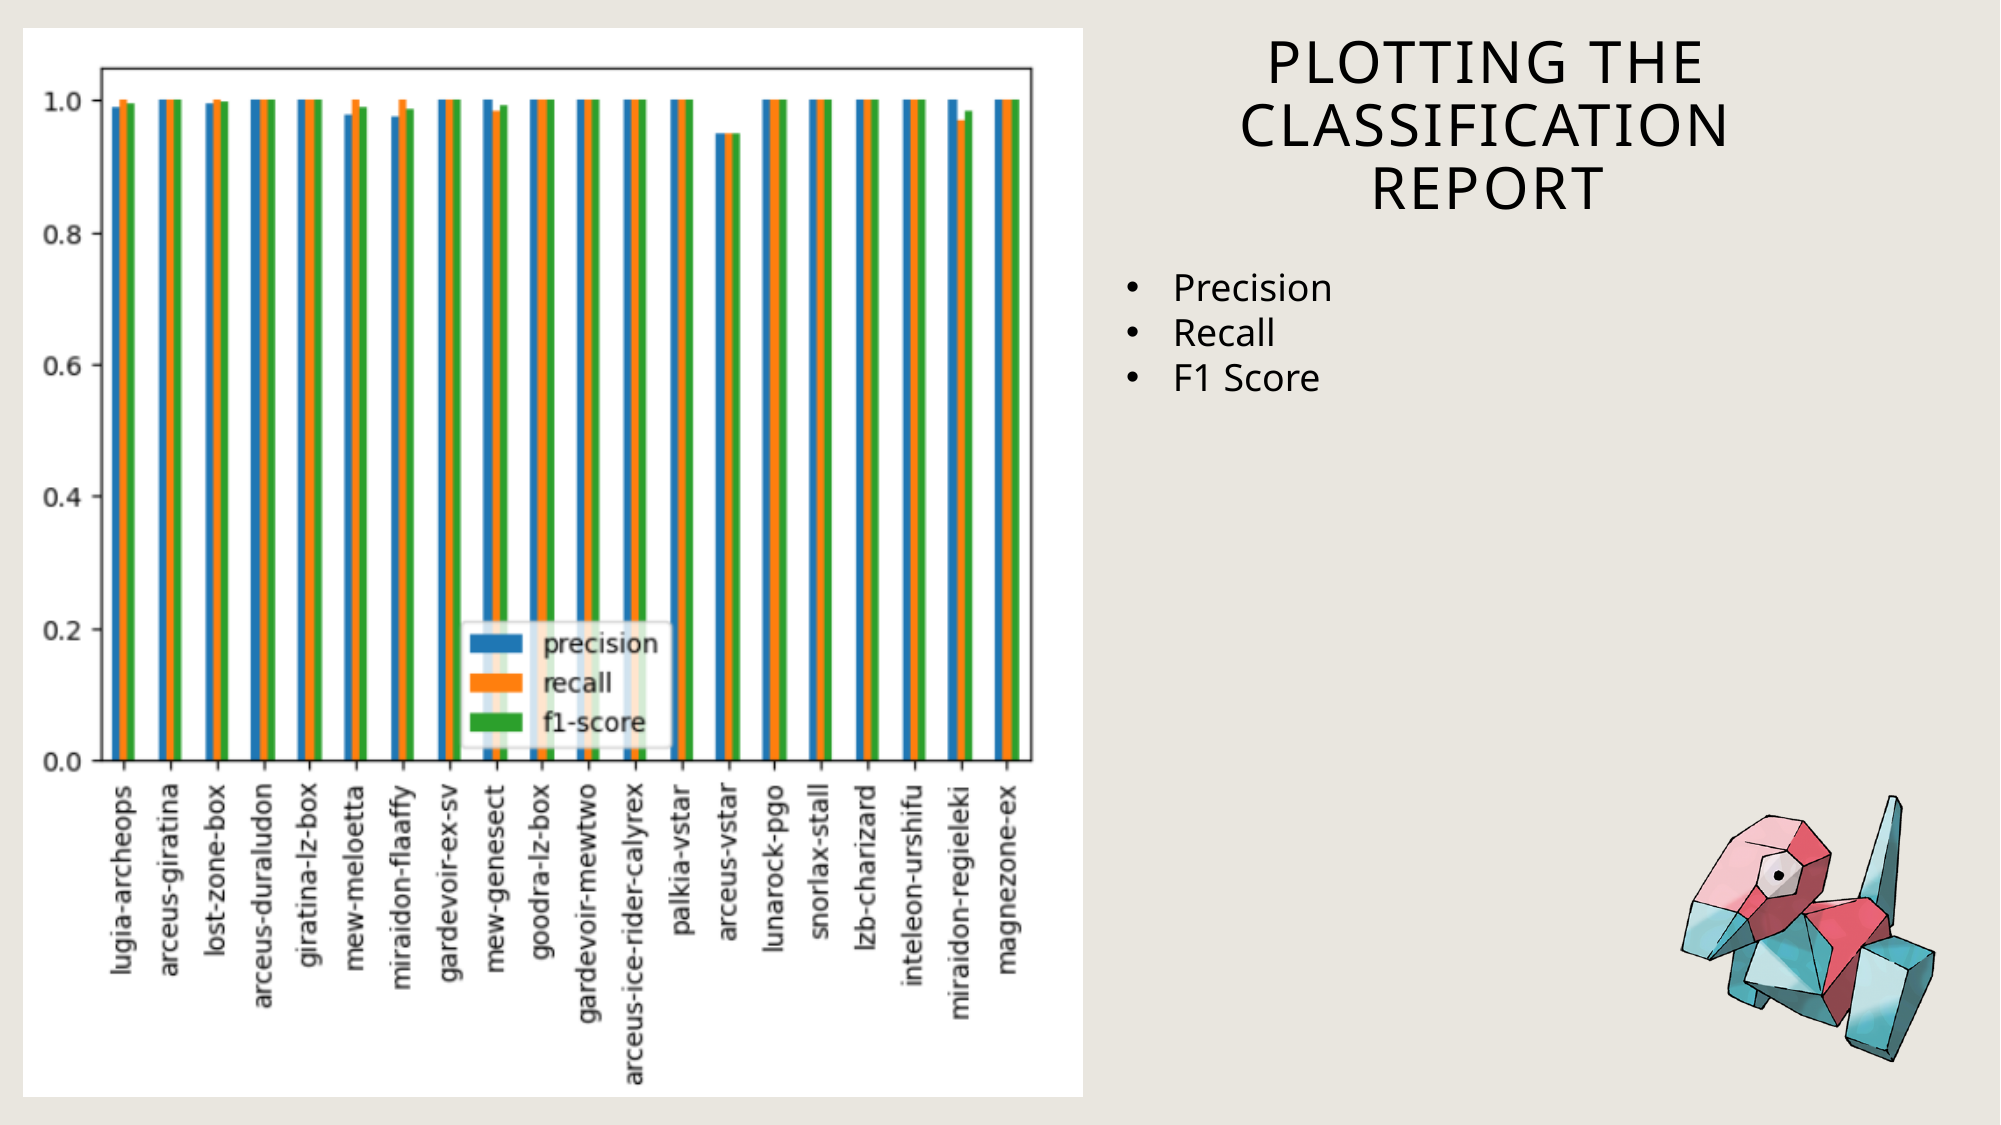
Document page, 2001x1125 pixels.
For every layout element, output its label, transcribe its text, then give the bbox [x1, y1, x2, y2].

picture [23, 28, 1083, 1097]
text_box Precision Recall F1 Score [1111, 256, 2000, 407]
title Plotting the classification report [1111, 37, 1863, 218]
picture [1660, 781, 1956, 1076]
